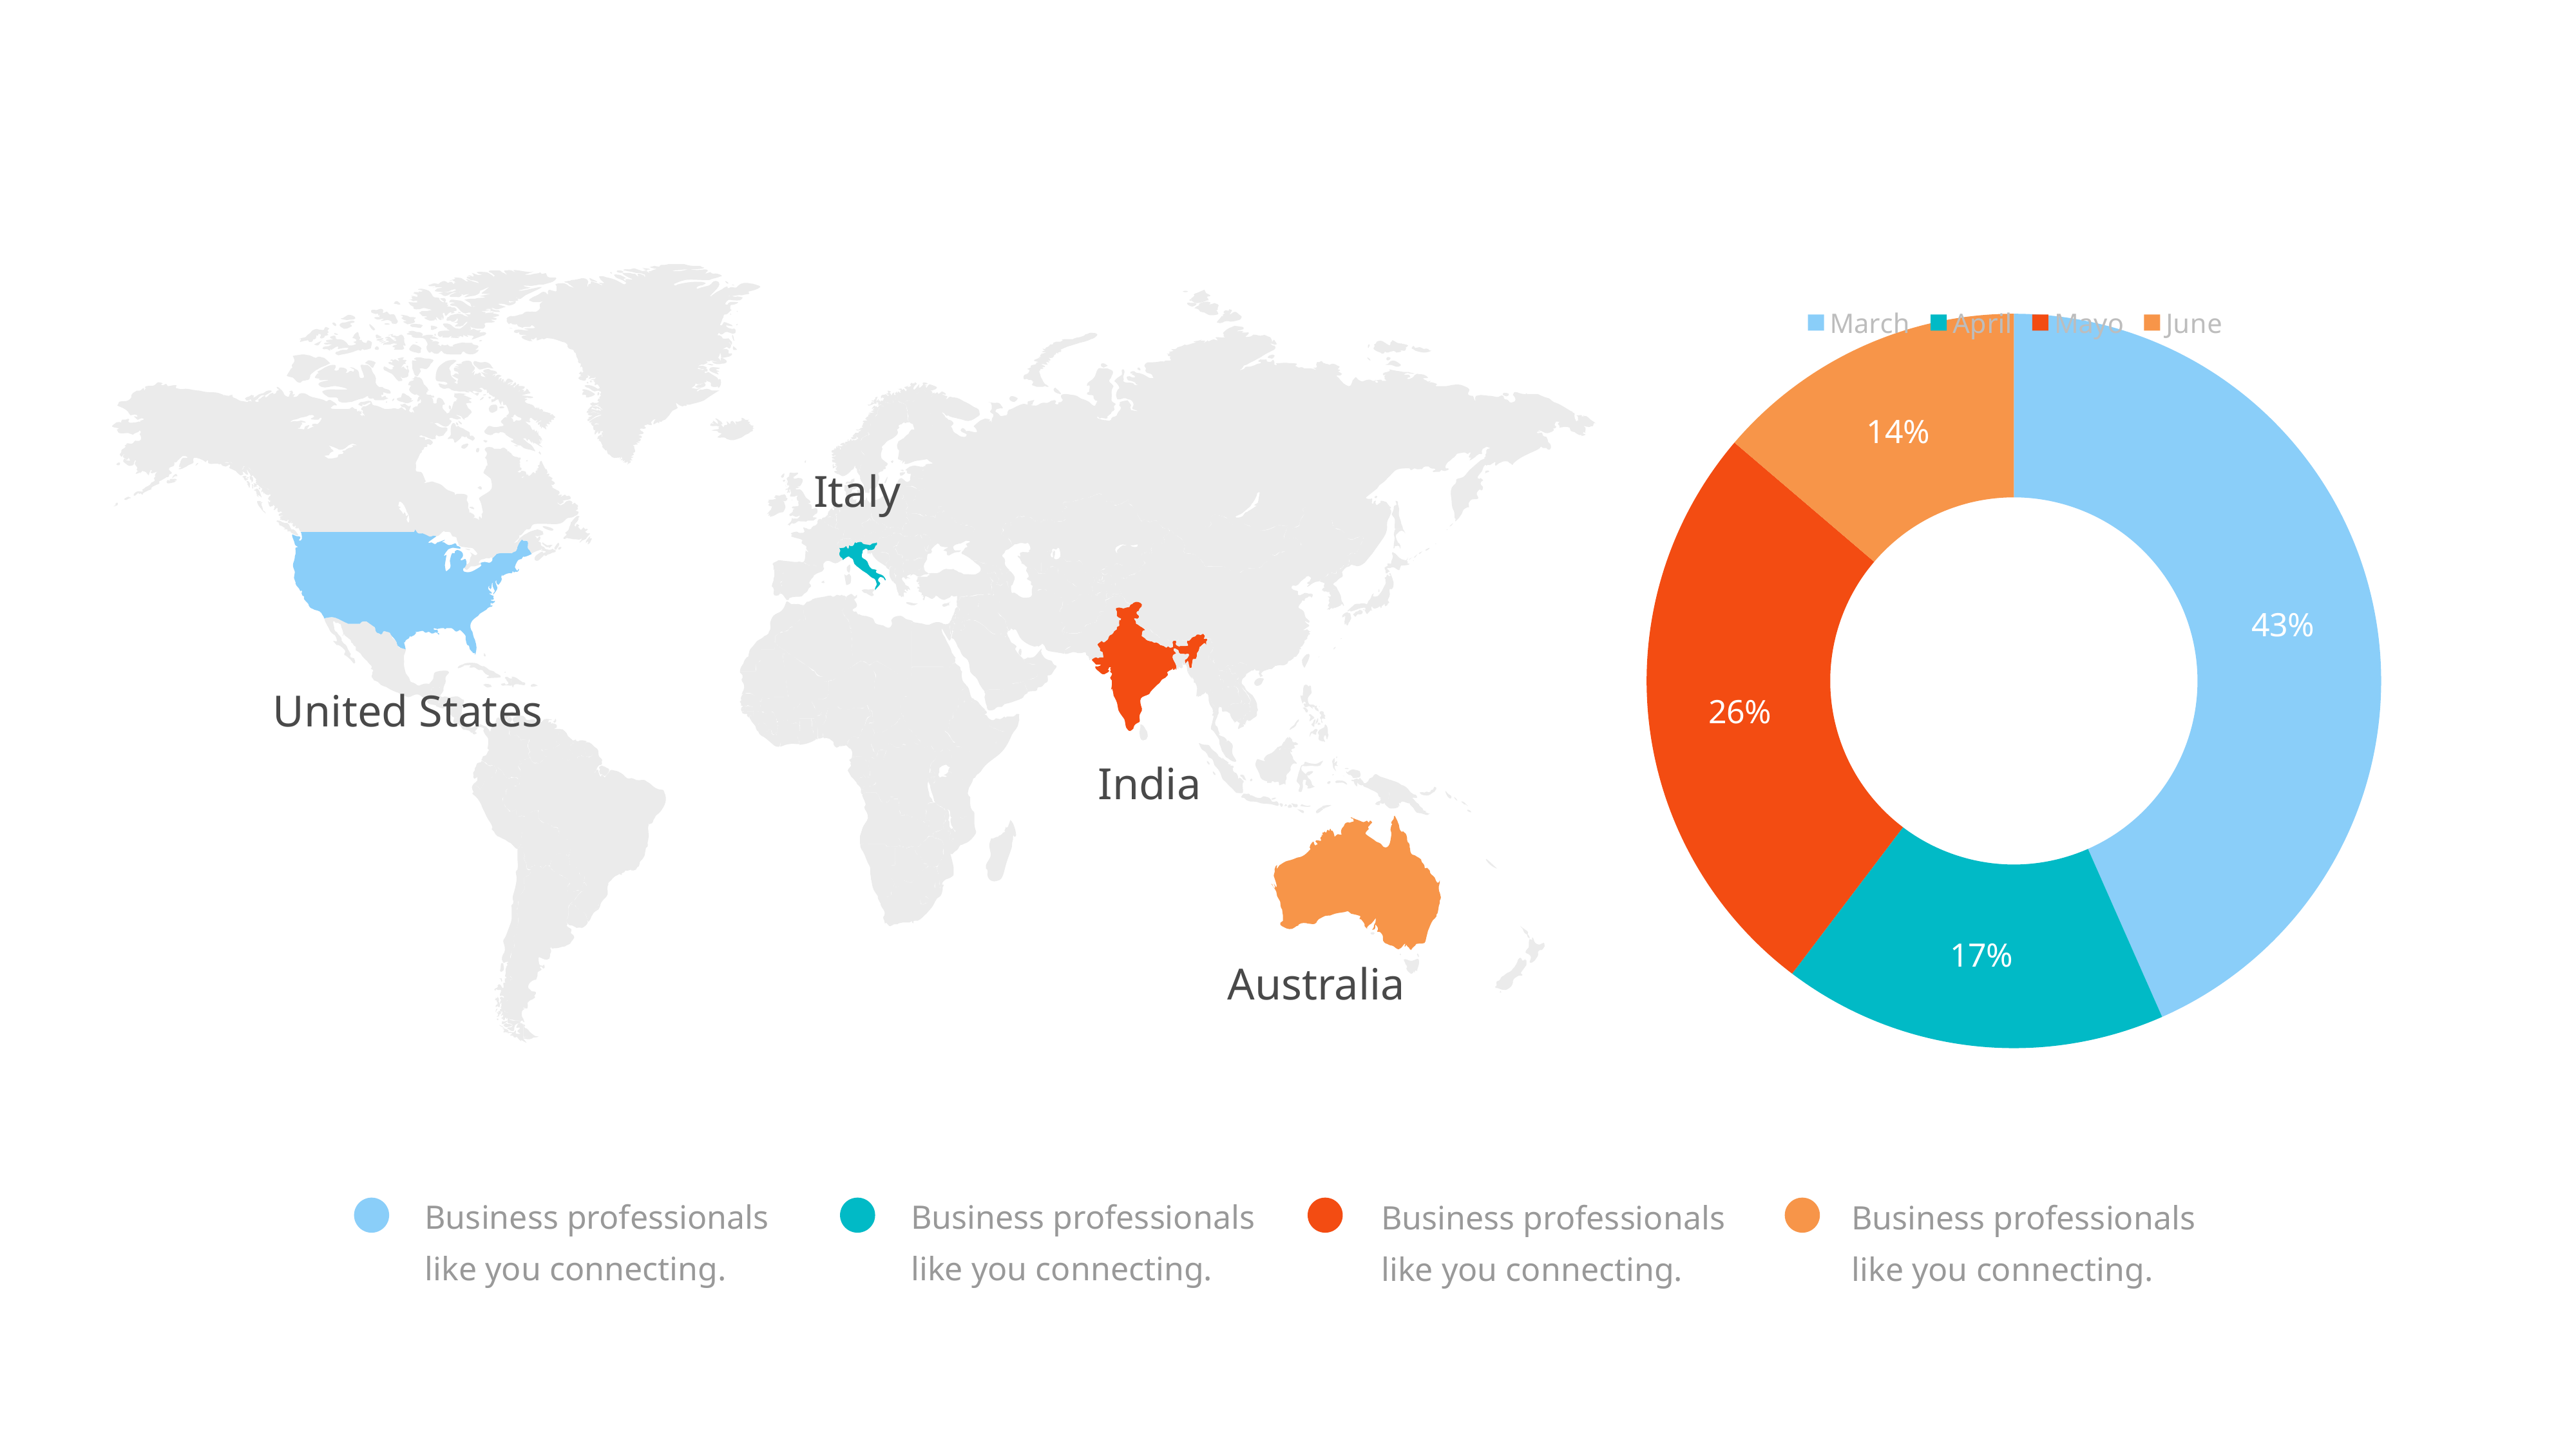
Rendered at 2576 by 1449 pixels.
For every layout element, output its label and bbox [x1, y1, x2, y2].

text_box [354, 1179, 2222, 1289]
text_box [109, 264, 1560, 1043]
chart [1560, 242, 2467, 1065]
